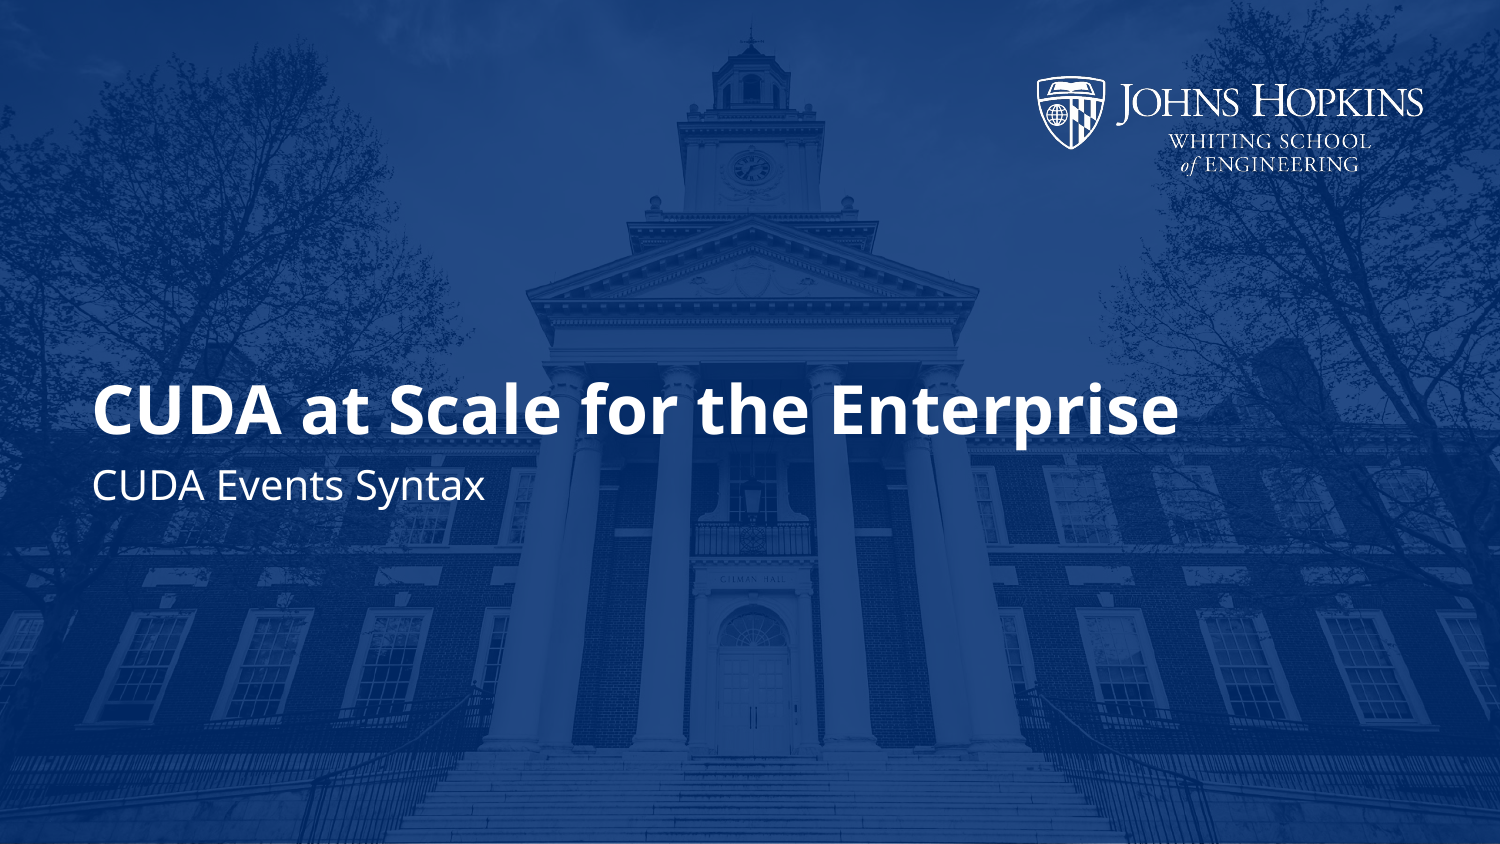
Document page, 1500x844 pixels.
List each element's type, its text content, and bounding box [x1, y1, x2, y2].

list CUDA Events Syntax [76, 456, 1425, 517]
title CUDA at Scale for the Enterprise [76, 367, 1424, 456]
picture [1033, 73, 1424, 176]
